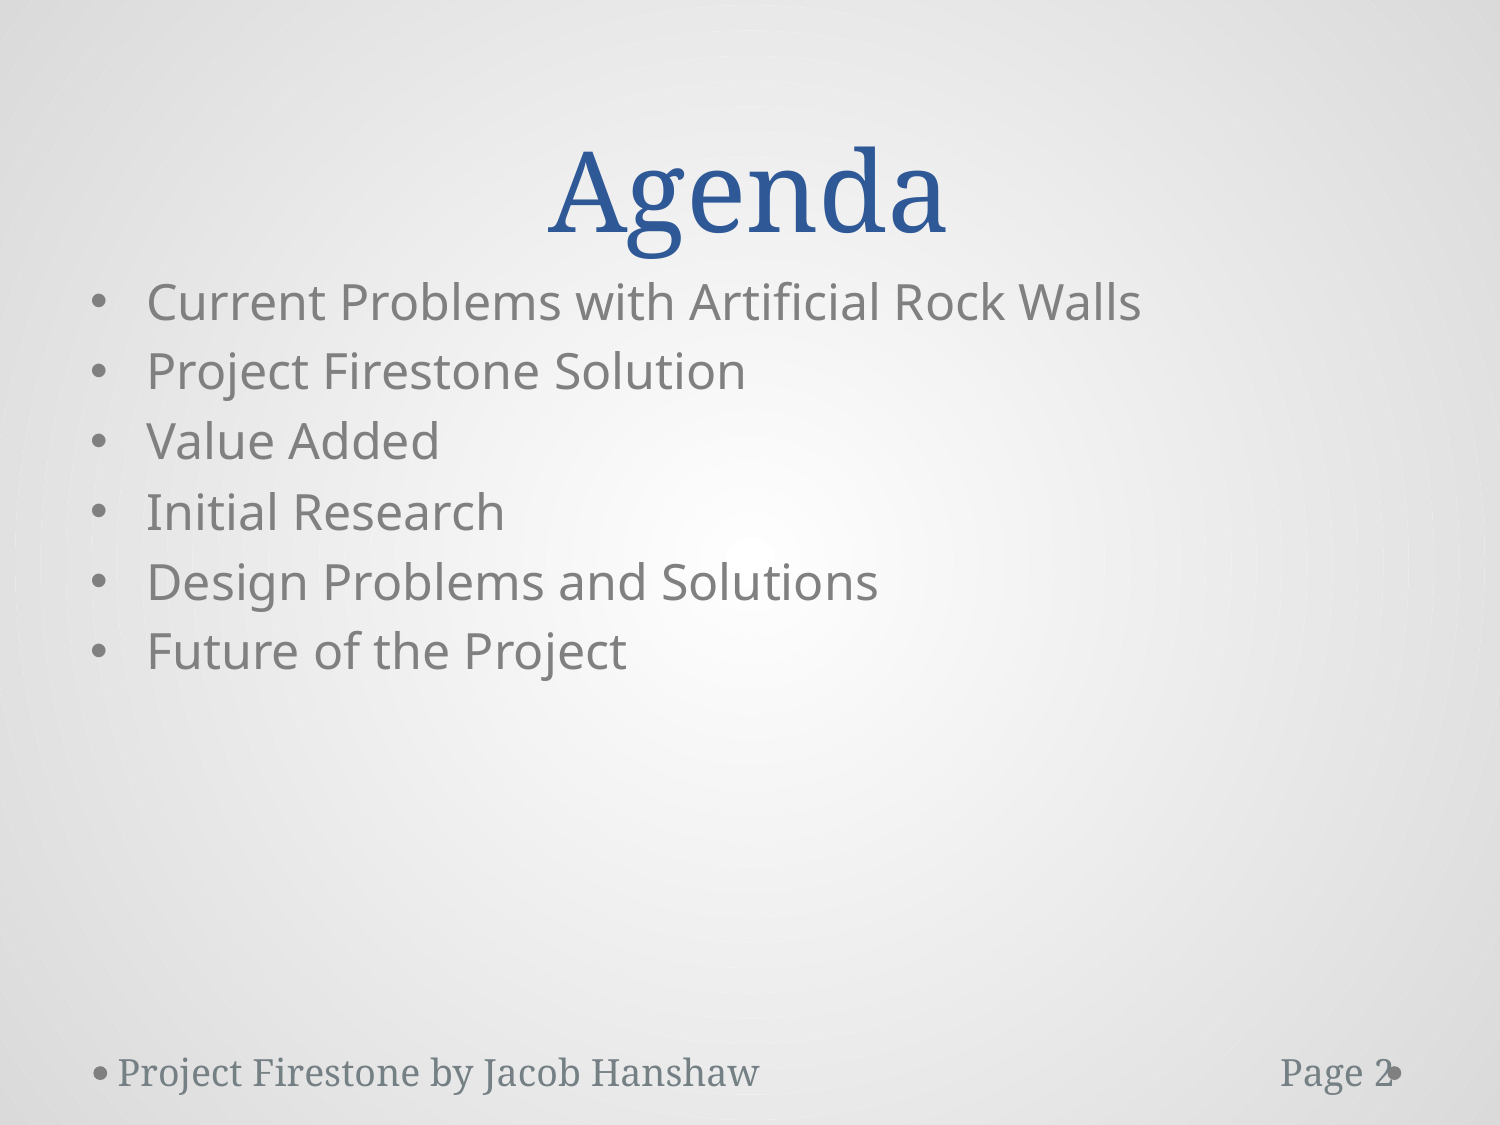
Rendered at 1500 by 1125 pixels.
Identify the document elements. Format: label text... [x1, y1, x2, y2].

text_box Project Firestone by Jacob Hanshaw Page 2 [102, 1041, 1412, 1102]
title Agenda [75, 0, 1425, 262]
list Current Problems with Artificial Rock Walls Project Firestone Solution Value Added Initial Research Design Problems and Solutions Future of the Project [75, 262, 1425, 1005]
